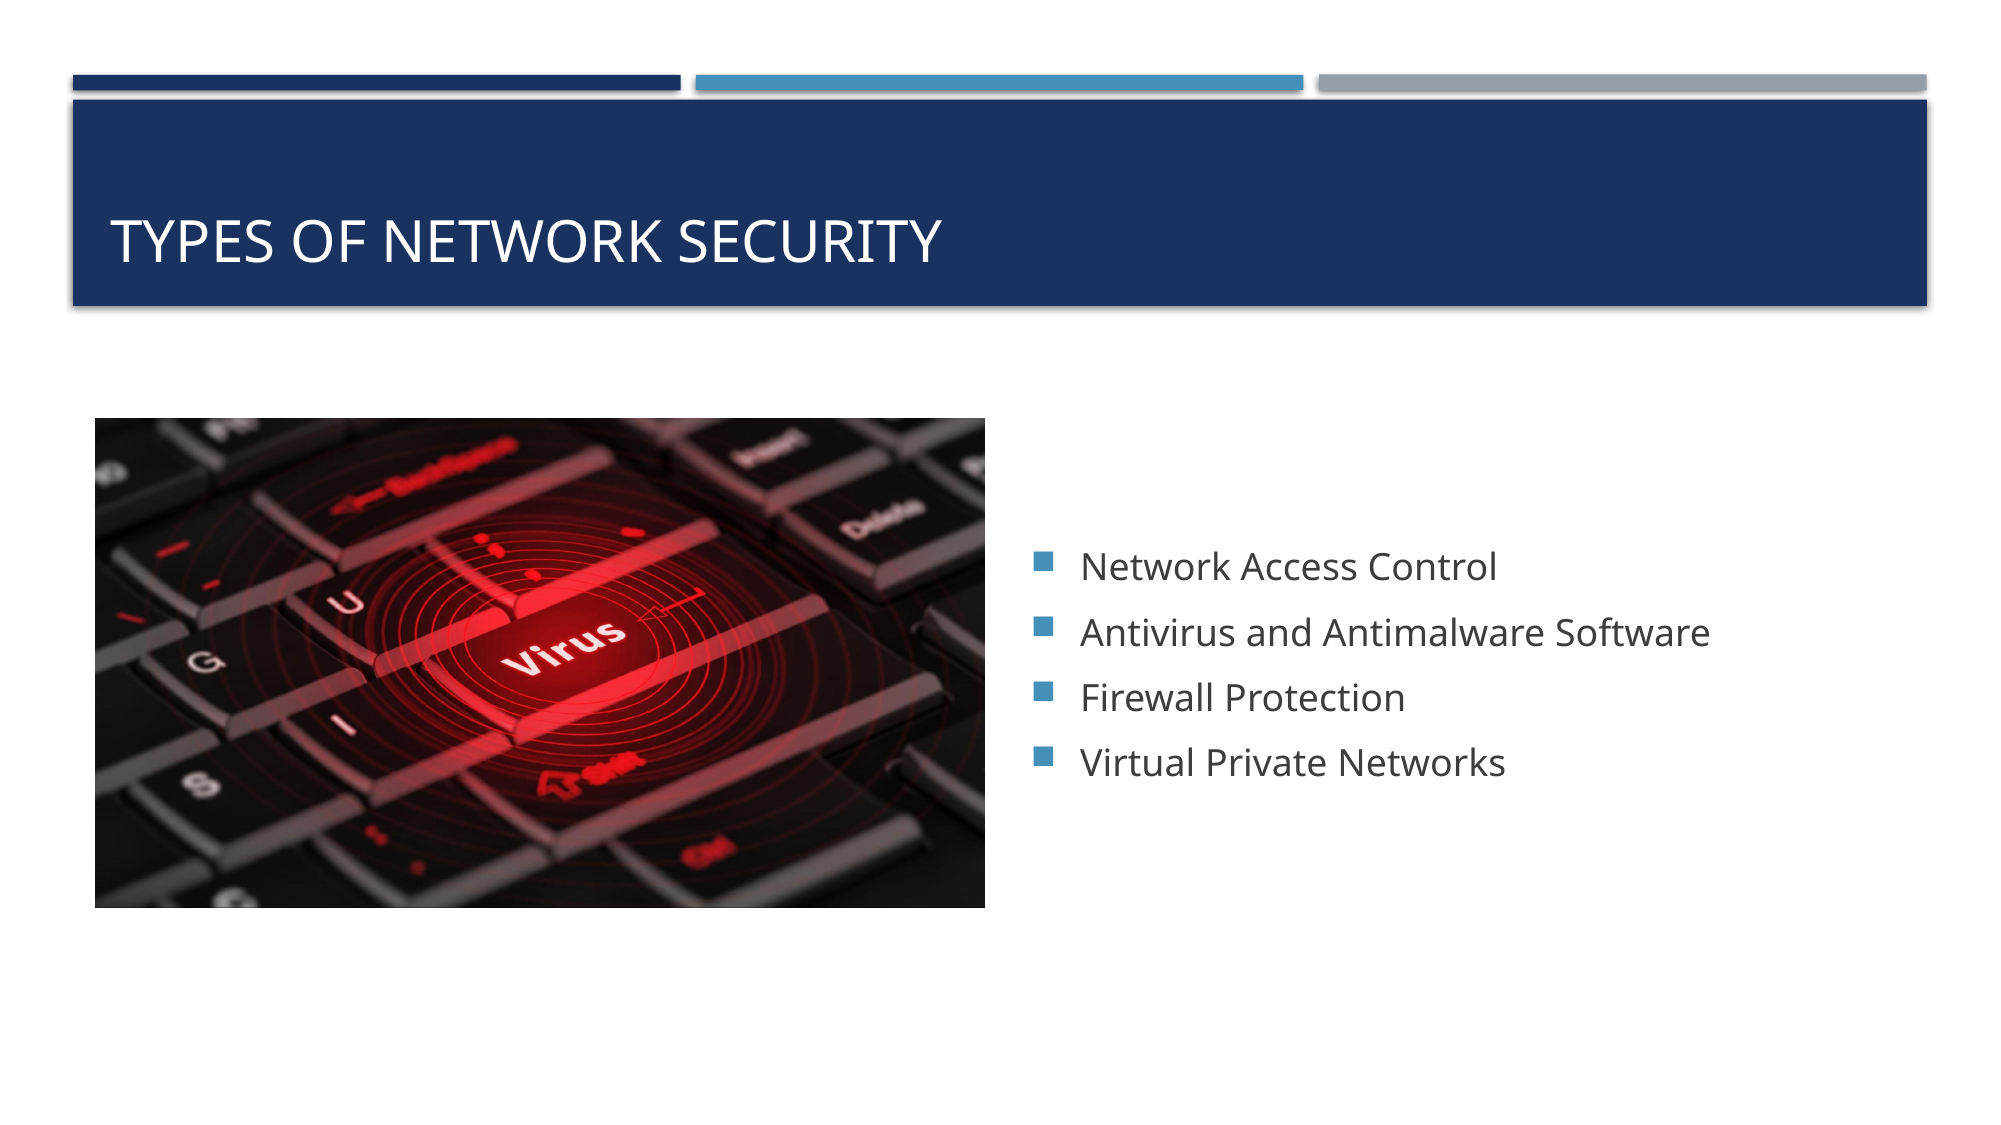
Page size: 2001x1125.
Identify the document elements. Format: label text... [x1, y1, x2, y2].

title Types of network security [95, 119, 1905, 282]
list Network Access Control Antivirus and Antimalware Software Firewall Protection Virtual Private Networks [1015, 365, 1905, 962]
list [94, 418, 986, 909]
